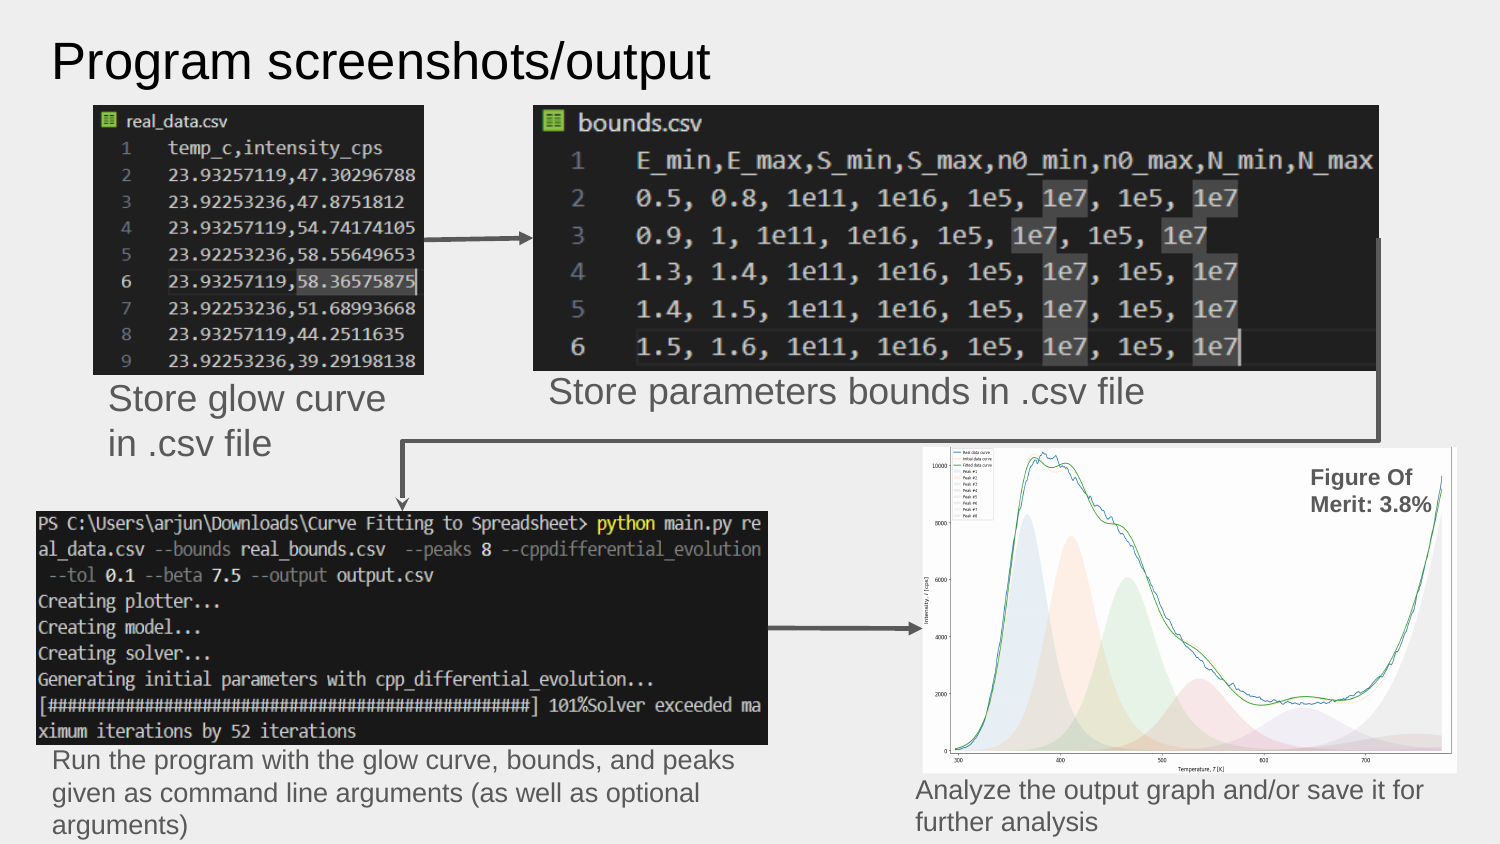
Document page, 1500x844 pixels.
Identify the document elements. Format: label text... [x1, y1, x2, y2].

title Program screenshots/output [36, 11, 1435, 106]
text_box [402, 237, 1379, 512]
picture [92, 104, 425, 375]
picture [36, 511, 769, 745]
picture [532, 104, 1379, 237]
picture [922, 446, 1458, 774]
text_box Run the program with the glow curve, bounds, and peaks given as command line arguments (as well as optional arguments) [36, 751, 768, 810]
text_box Analyze the output graph and/or save it for further analysis [900, 757, 1479, 828]
text_box Store glow curve in .csv file [93, 382, 397, 469]
